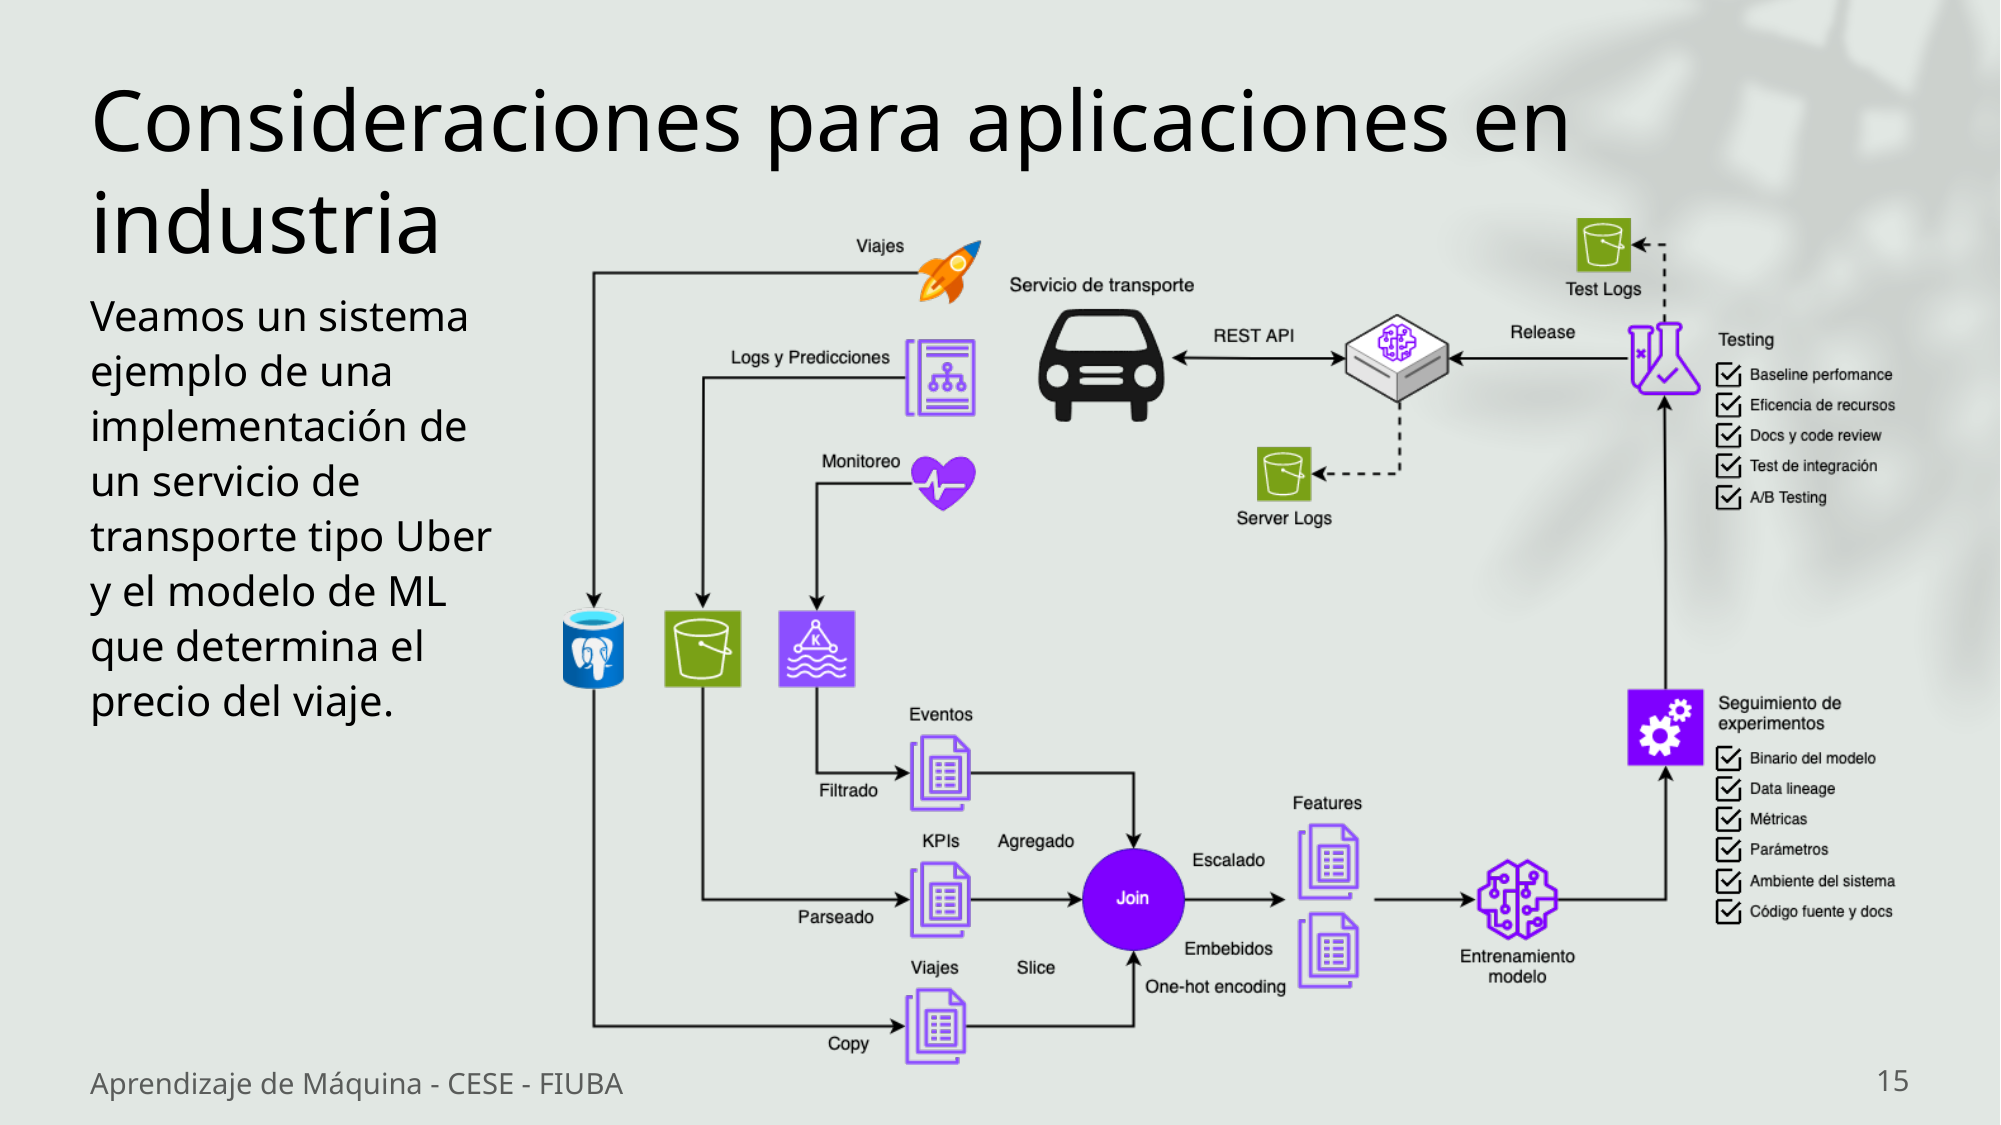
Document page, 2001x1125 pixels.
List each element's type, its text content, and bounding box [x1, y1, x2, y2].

footer Aprendizaje de Máquina - CESE - FIUBA [75, 1052, 751, 1113]
title Consideraciones para aplicaciones en industria [75, 60, 1863, 278]
picture [563, 218, 1925, 1065]
slide_number 15 [1474, 1065, 1925, 1113]
list Veamos un sistema ejemplo de una implementación de un servicio de transporte tipo Uber y el modelo de ML que determina el precio del viaje. [75, 277, 535, 1009]
